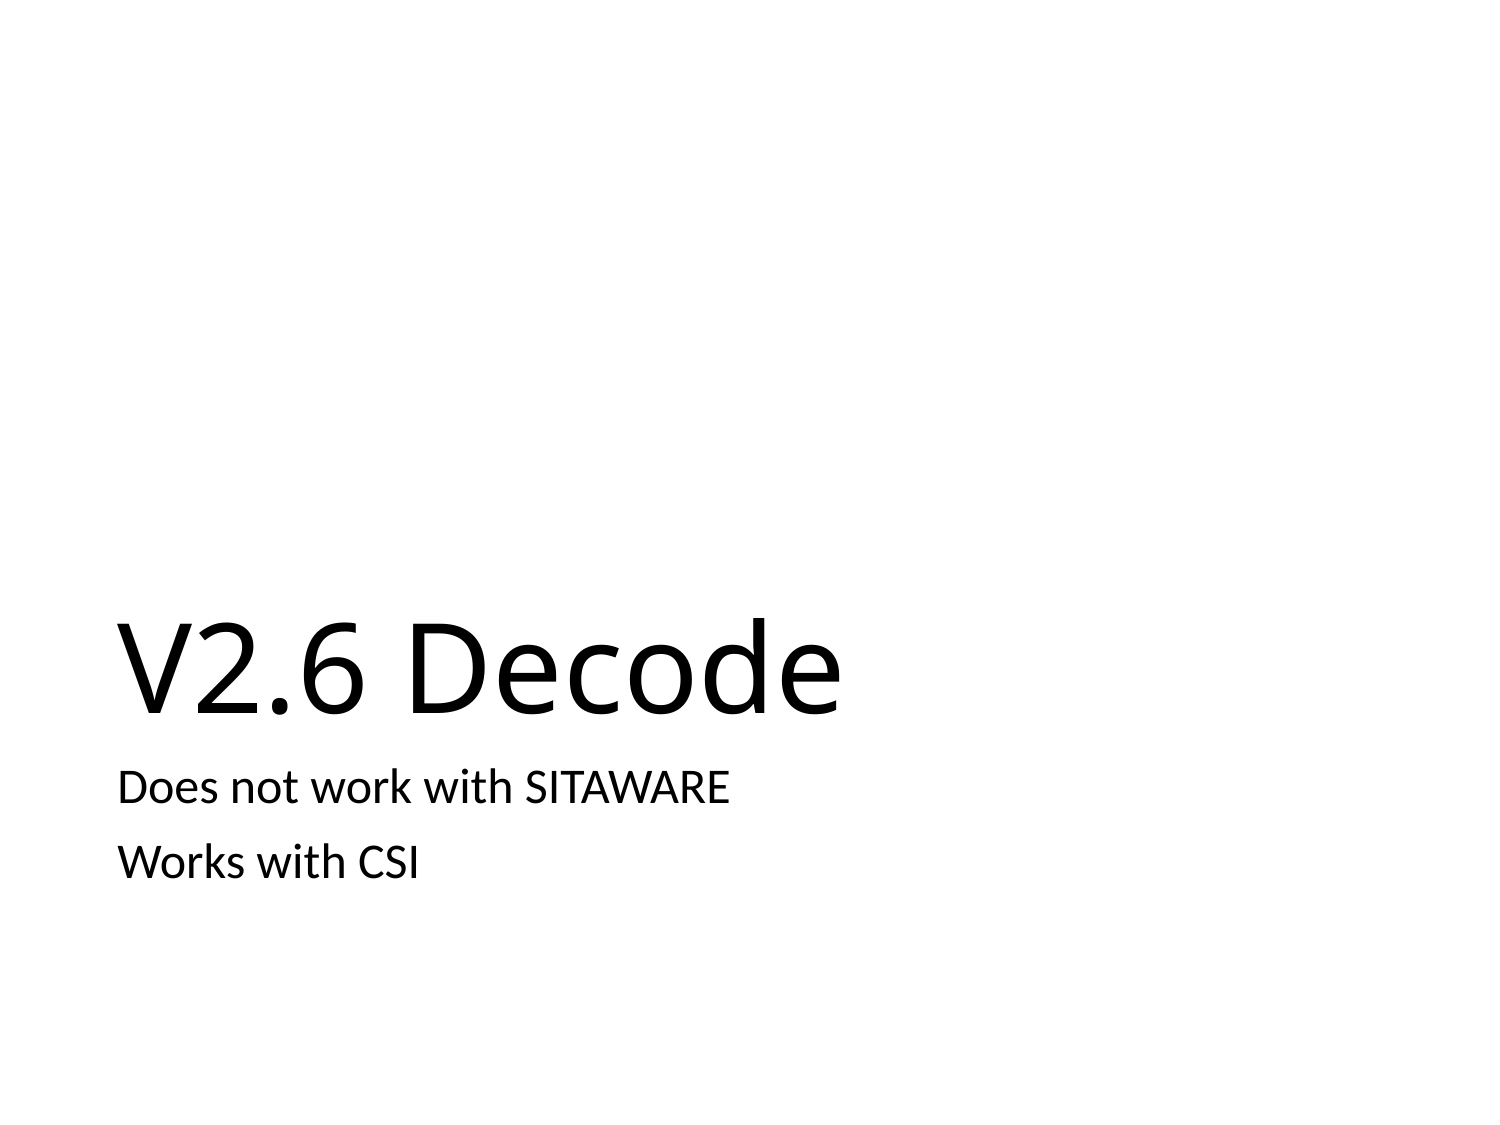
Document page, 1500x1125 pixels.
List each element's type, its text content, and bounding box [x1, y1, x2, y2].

title V2.6 Decode [102, 280, 1397, 749]
list Does not work with SITAWARE Works with CSI [102, 752, 1397, 999]
